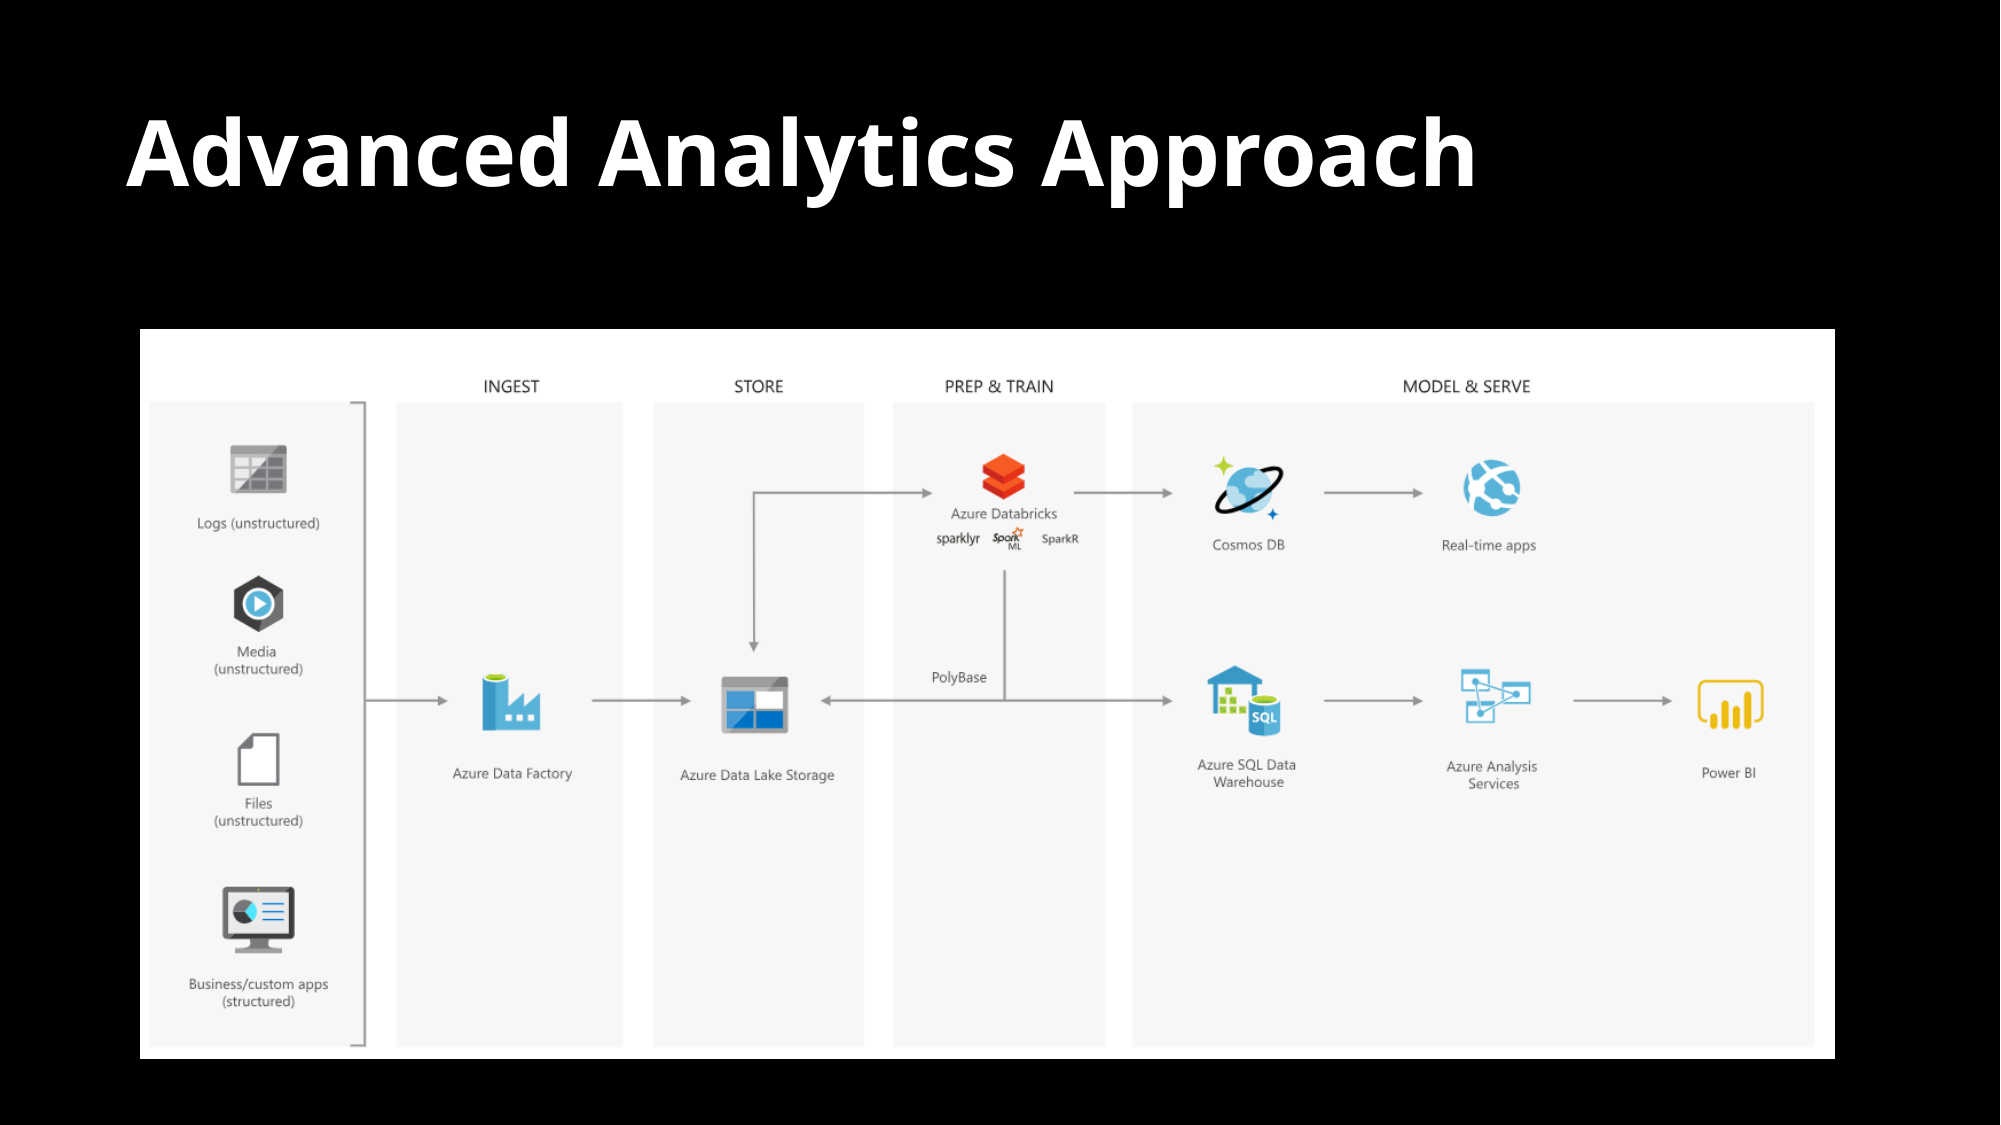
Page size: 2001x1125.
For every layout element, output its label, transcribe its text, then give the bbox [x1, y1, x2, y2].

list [140, 329, 1835, 1059]
title Advanced Analytics Approach [111, 99, 1522, 222]
